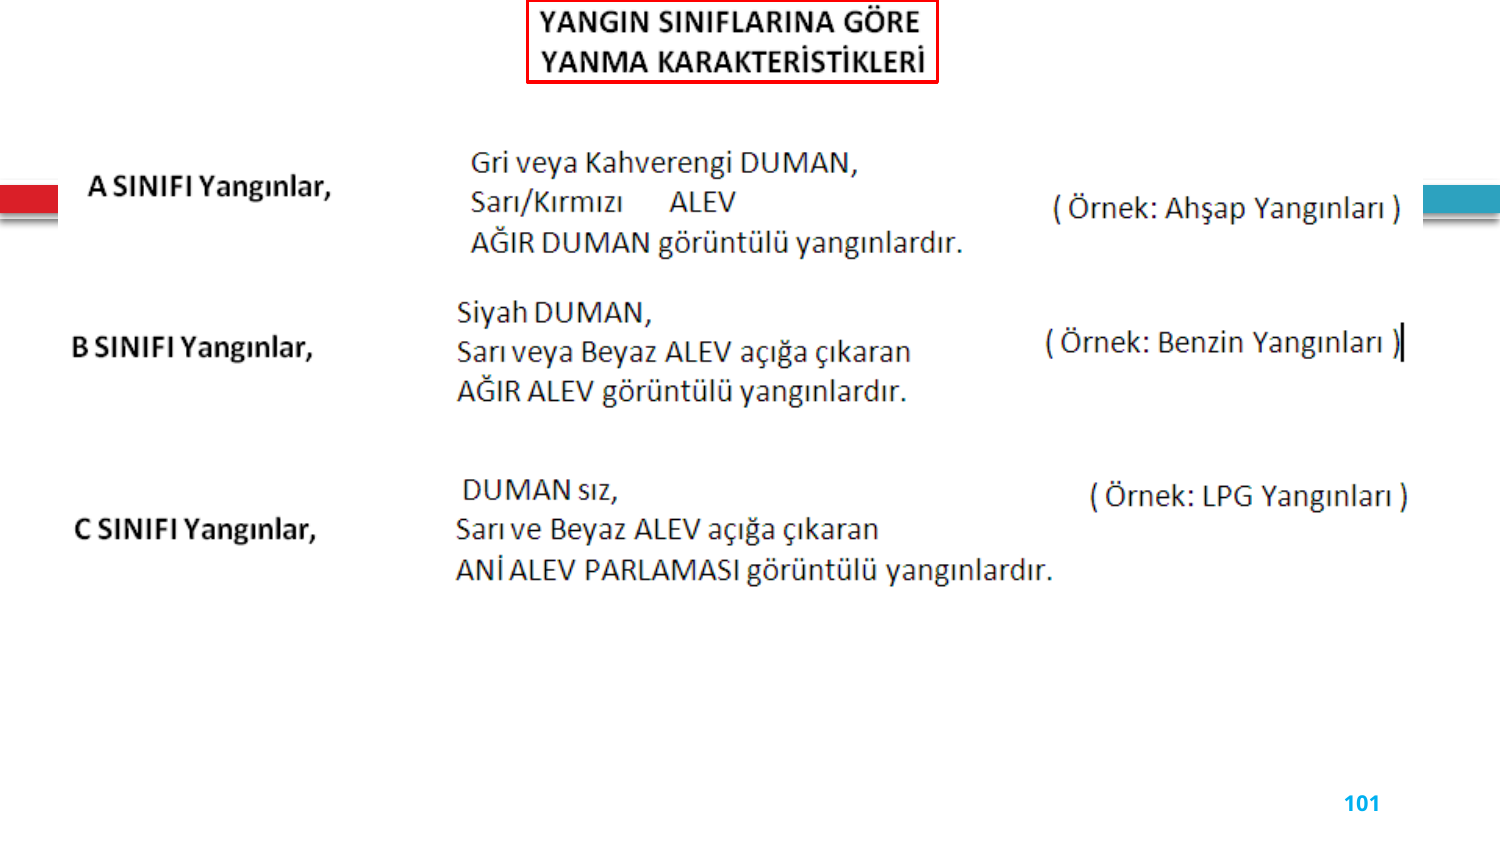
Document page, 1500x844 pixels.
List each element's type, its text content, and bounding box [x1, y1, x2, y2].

picture [526, 0, 936, 79]
picture [34, 285, 1423, 423]
slide_number 101 [1299, 782, 1425, 827]
picture [58, 140, 1423, 265]
picture [46, 445, 1435, 593]
